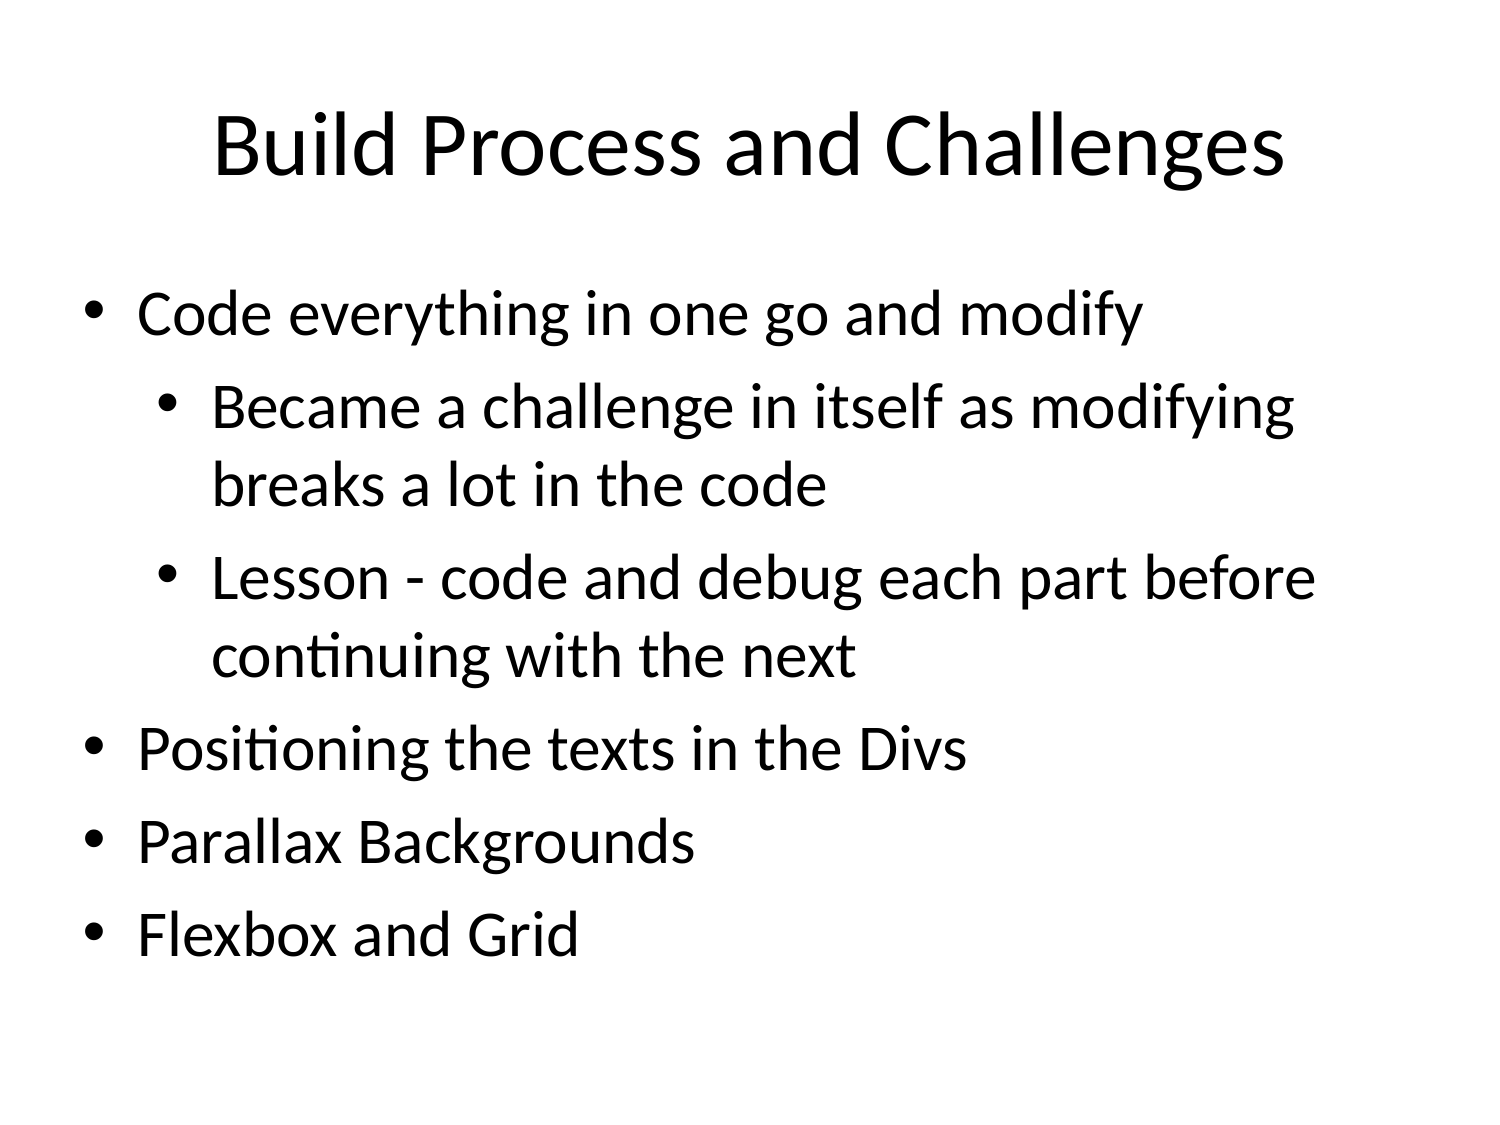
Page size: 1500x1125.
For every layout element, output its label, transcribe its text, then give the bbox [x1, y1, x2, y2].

title Build Process and Challenges [74, 44, 1426, 234]
list Code everything in one go and modify Became a challenge in itself as modifying breaks a lot in the code Lesson - code and debug each part before continuing with the next Positioning the texts in the Divs Parallax Backgrounds Flexbox and Grid [74, 261, 1426, 1006]
